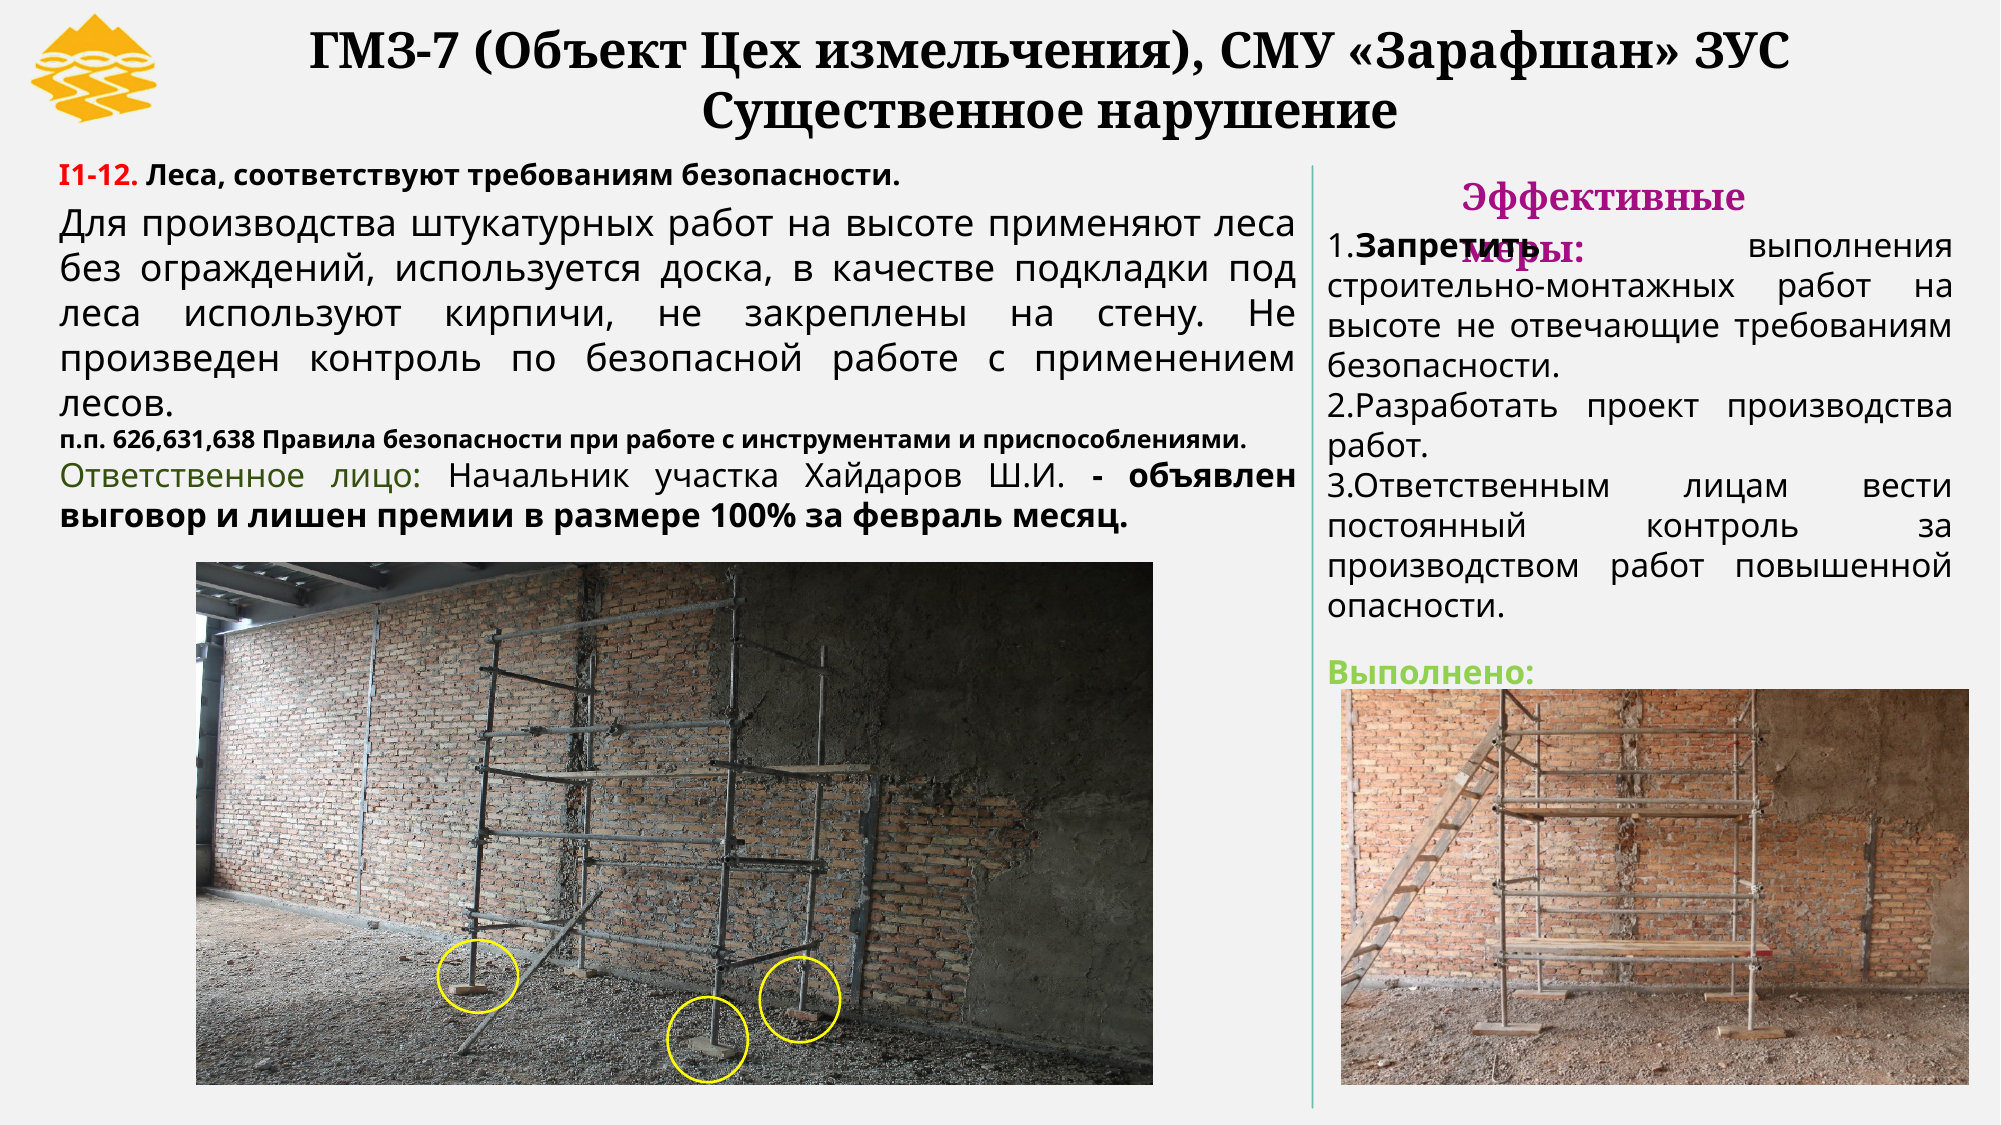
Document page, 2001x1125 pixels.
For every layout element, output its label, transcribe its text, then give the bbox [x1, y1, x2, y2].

text_box 1.Запретить выполнения строительно-монтажных работ на высоте не отвечающие требованиям безопасности. 2.Разработать проект производства работ. 3.Ответственным лицам вести постоянный контроль за производством работ повышенной опасности. [1313, 217, 1969, 677]
picture [1341, 689, 1969, 1086]
text_box Выполнено: [1313, 623, 1943, 699]
text_box Эффективные меры: [1447, 159, 1874, 217]
picture [195, 562, 1153, 1086]
text_box ГМЗ-7 (Объект Цех измельчения), СМУ «Зарафшан» ЗУС Существенное нарушение [156, 10, 1944, 266]
picture [16, 0, 186, 137]
text_box Для производства штукатурных работ на высоте применяют леса без ограждений, используется доска, в качестве подкладки под леса используют кирпичи, не закреплены на стену. Не произведен контроль по безопасной работе с применением лесов. п.п. 626,631,638 Правила безопасности при работе с инструментами и приспособлениями. Ответственное лицо: Начальник участка Хайдаров Ш.И. - объявлен выговор и лишен премии в размере 100% за февраль месяц. [44, 199, 1312, 581]
text_box I1-12. Леса, соответствуют требованиям безопасности. [44, 148, 1311, 199]
